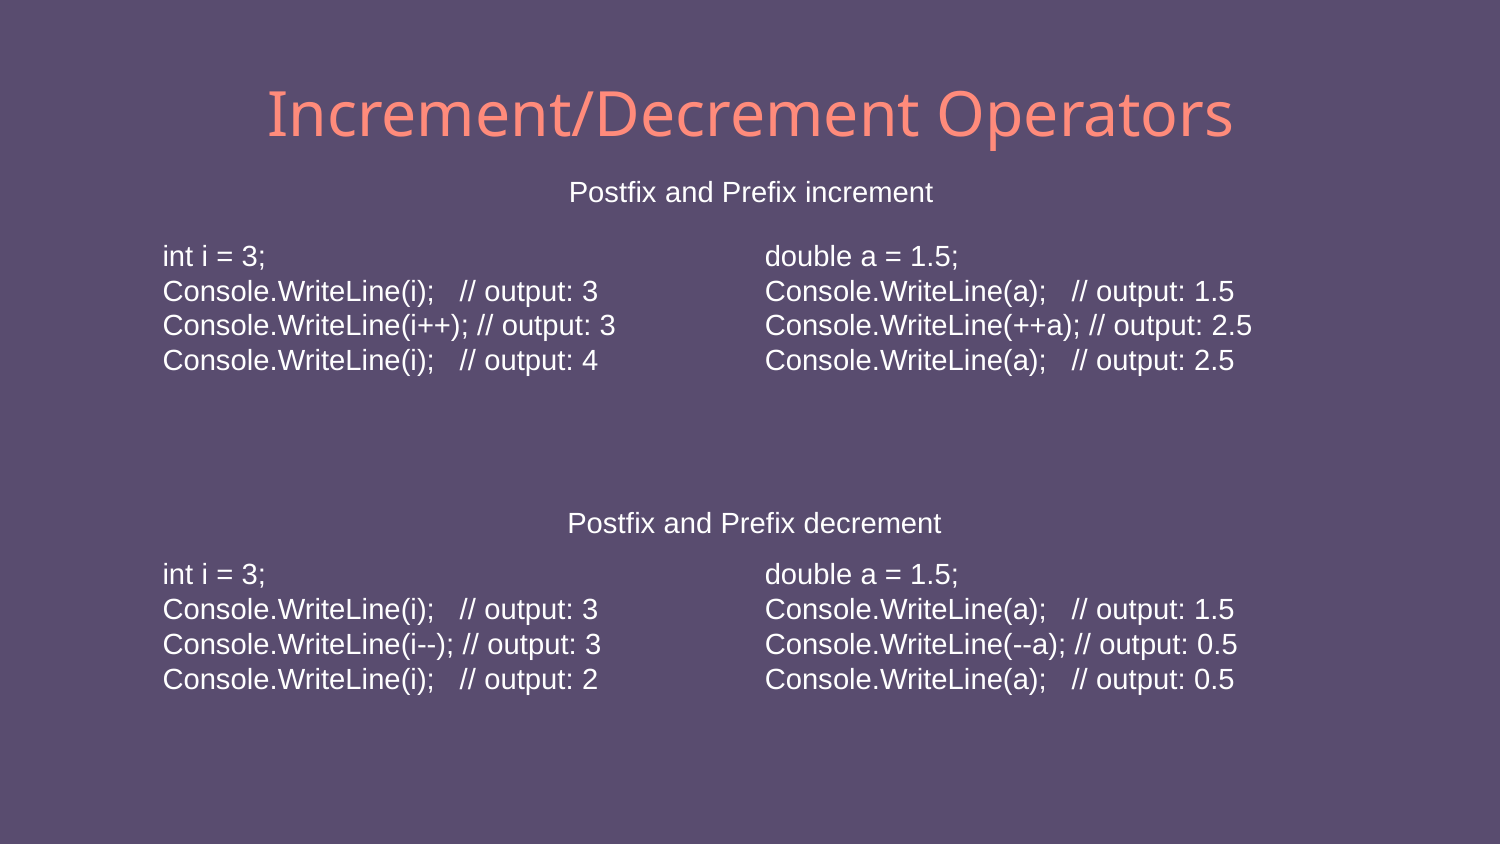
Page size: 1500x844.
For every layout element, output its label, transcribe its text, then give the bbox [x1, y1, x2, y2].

text_box int i = 3; Console.WriteLine(i); // output: 3 Console.WriteLine(i++); // output: 3 Console.WriteLine(i); // output: 4 [147, 229, 749, 384]
text_box double a = 1.5; Console.WriteLine(a); // output: 1.5 Console.WriteLine(++a); // output: 2.5 Console.WriteLine(a); // output: 2.5 [749, 229, 1500, 384]
title Increment/Decrement Operators [116, 58, 1387, 153]
text_box Postfix and Prefix decrement [552, 497, 958, 547]
text_box int i = 3; Console.WriteLine(i); // output: 3 Console.WriteLine(i--); // output: 3 Console.WriteLine(i); // output: 2 [147, 547, 749, 703]
text_box Postfix and Prefix increment [554, 165, 950, 216]
text_box double a = 1.5; Console.WriteLine(a); // output: 1.5 Console.WriteLine(--a); // output: 0.5 Console.WriteLine(a); // output: 0.5 [749, 547, 1500, 703]
